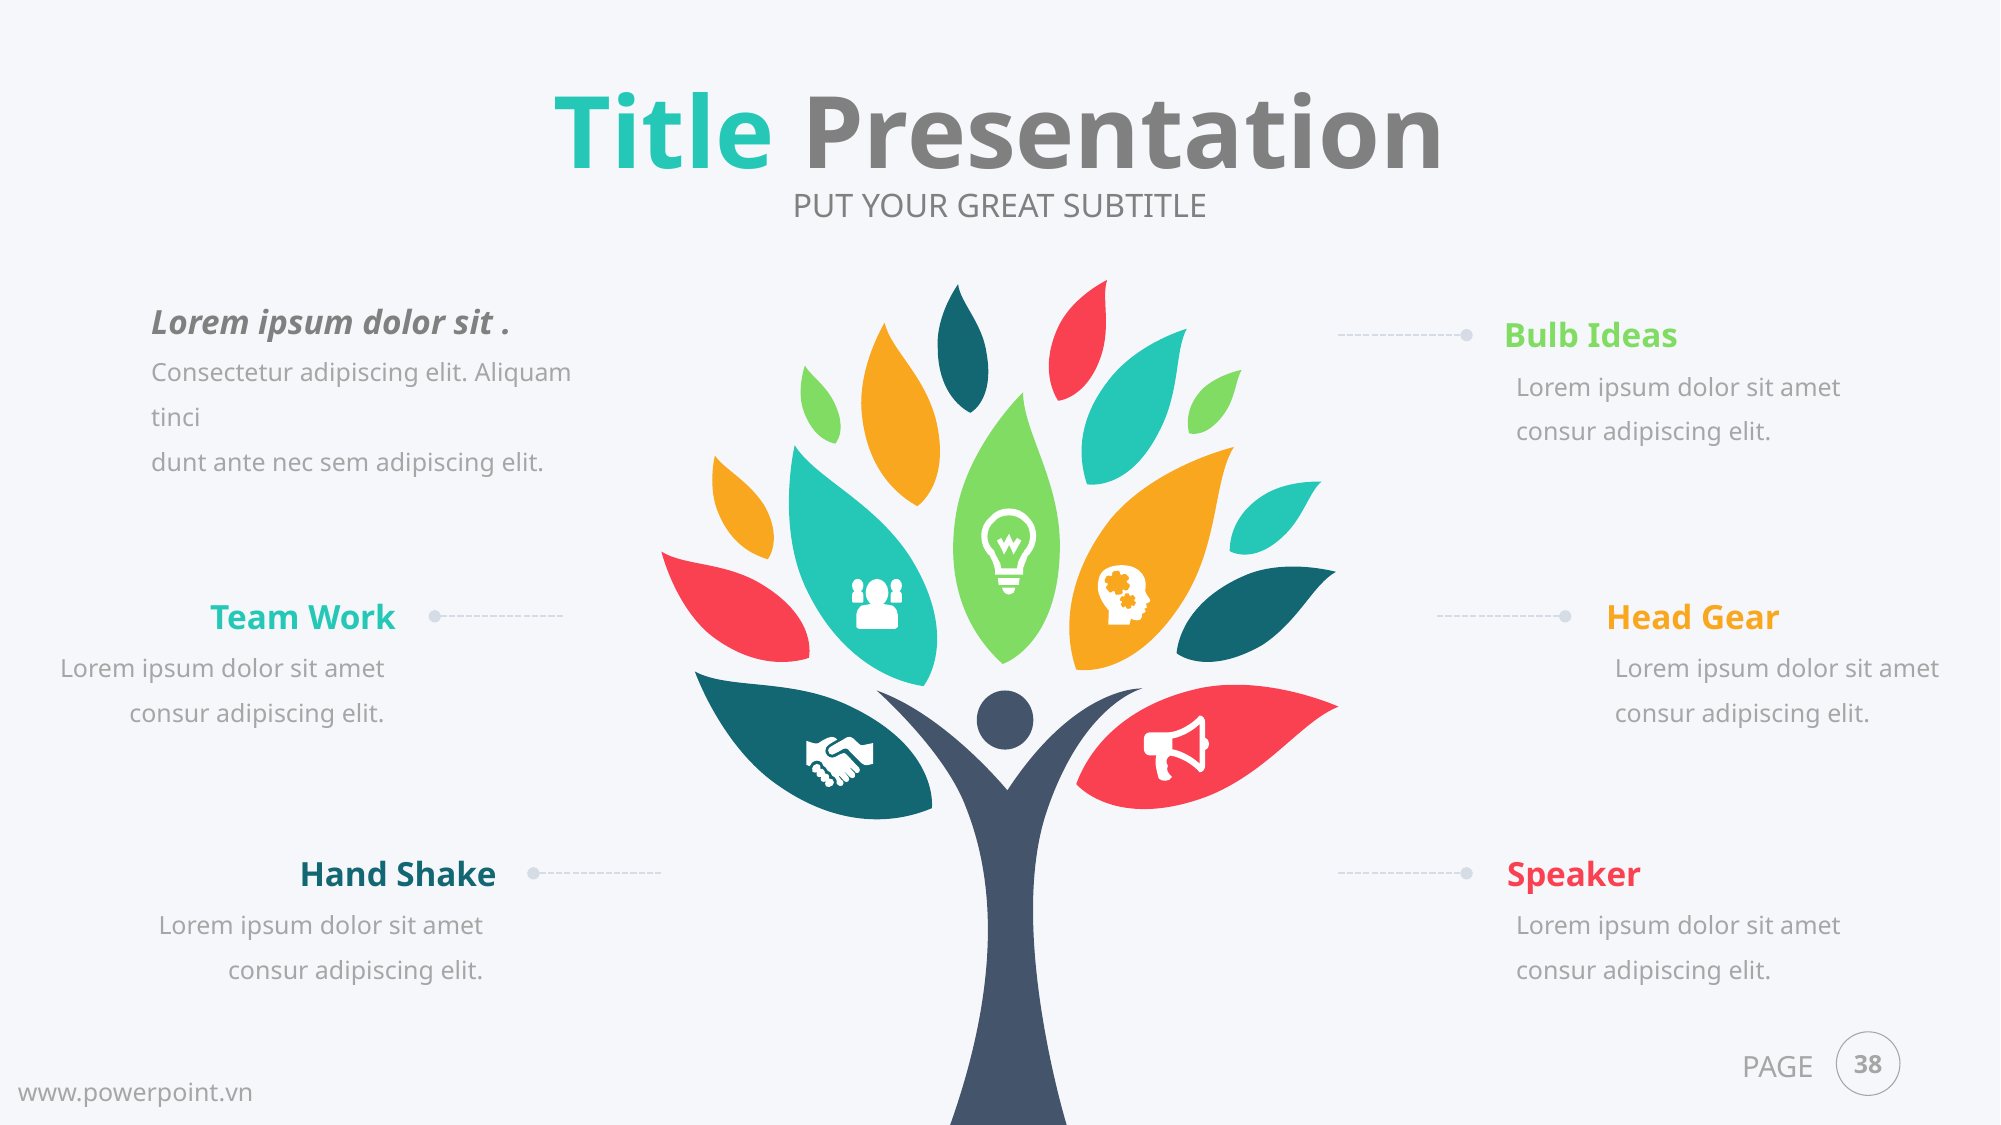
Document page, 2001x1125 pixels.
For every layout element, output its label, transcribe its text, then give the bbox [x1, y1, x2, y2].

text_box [1599, 588, 1968, 731]
text_box Lorem ipsum dolor sit . Consectetur adipiscing elit. Aliquam tinci dunt ante nec sem adipiscing elit. [131, 271, 625, 486]
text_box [32, 588, 400, 731]
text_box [493, 64, 1507, 237]
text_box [1501, 307, 1869, 450]
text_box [661, 279, 1339, 1125]
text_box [1501, 845, 1869, 988]
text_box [131, 845, 499, 988]
